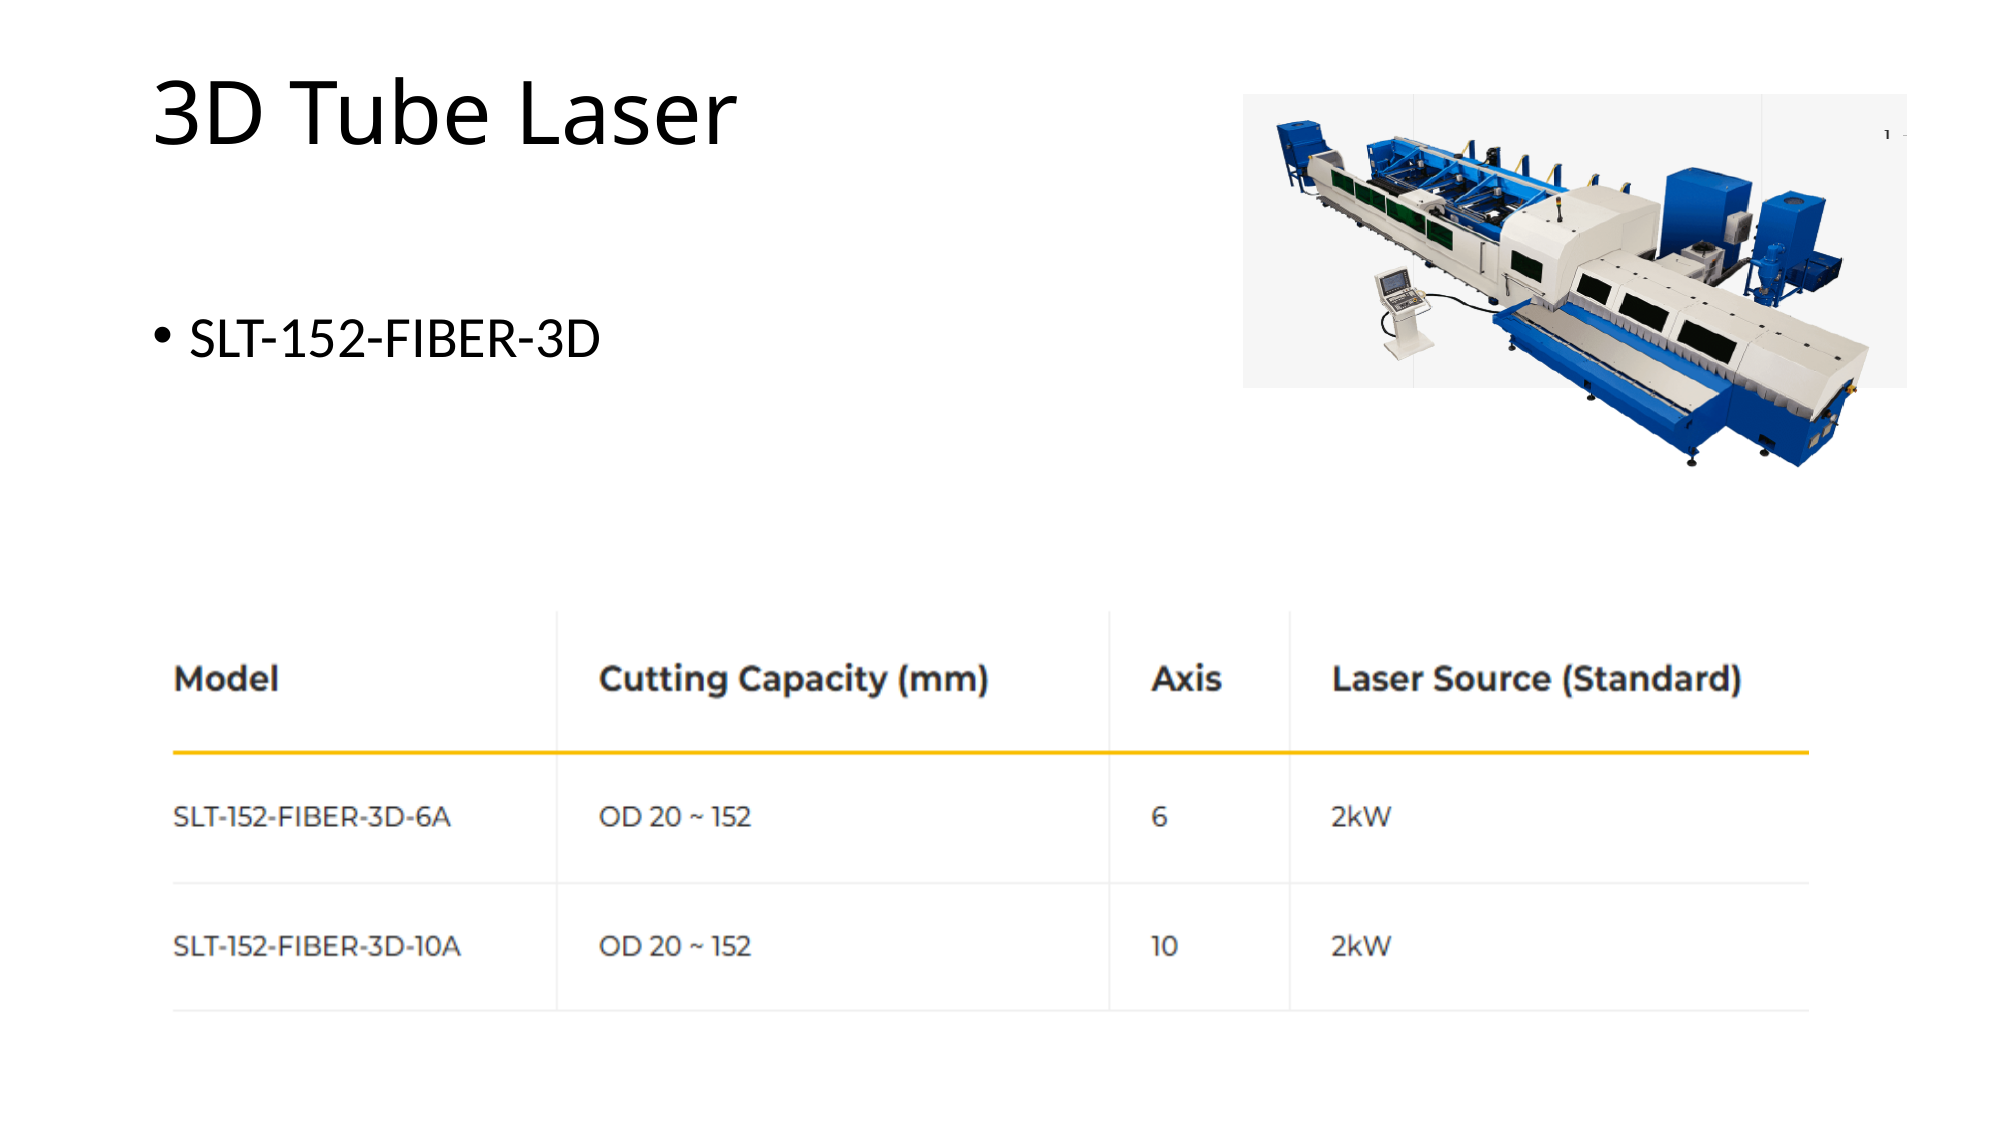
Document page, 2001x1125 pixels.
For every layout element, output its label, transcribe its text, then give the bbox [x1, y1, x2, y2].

title 3D Tube Laser [137, 59, 1863, 278]
picture [1243, 94, 1907, 481]
picture [137, 560, 1809, 1034]
list SLT-152-FIBER-3D [137, 299, 1863, 1014]
